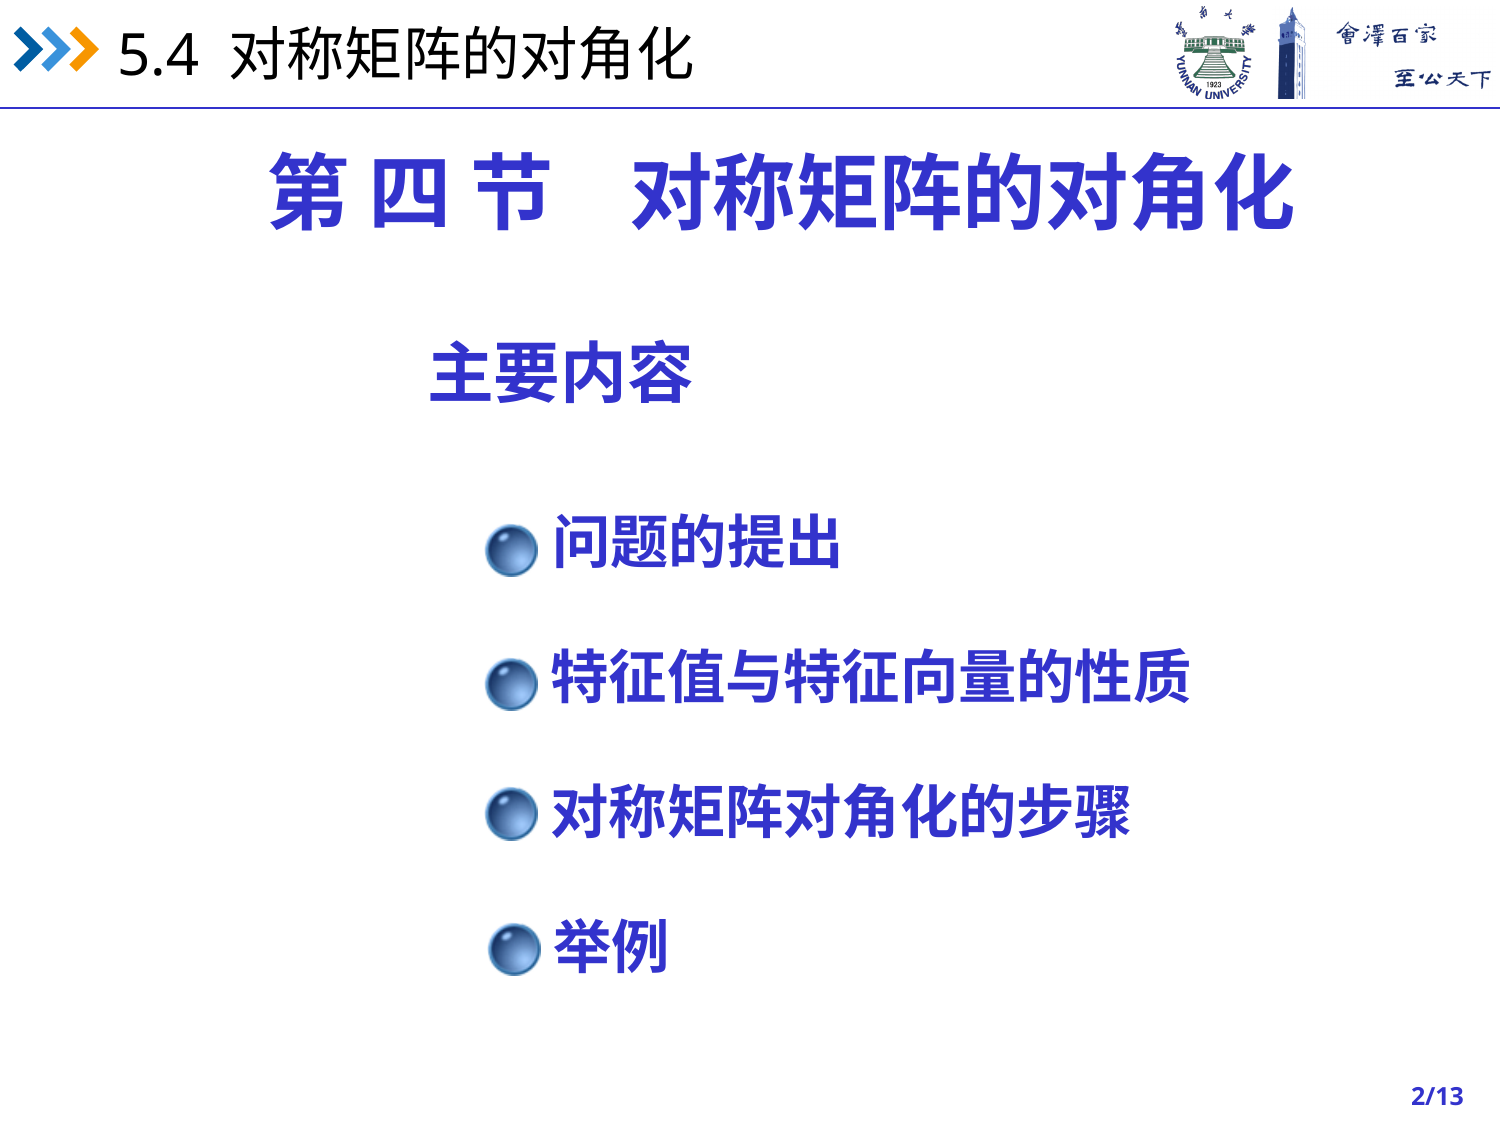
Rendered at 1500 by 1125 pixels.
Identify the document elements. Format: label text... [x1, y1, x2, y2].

picture [484, 523, 538, 577]
text_box 对称矩阵对角化的步骤 [535, 767, 1200, 853]
picture [1272, 6, 1496, 99]
text_box 特征值与特征向量的性质 [535, 632, 1288, 717]
text_box 问题的提出 [537, 498, 900, 583]
picture [1175, 6, 1256, 99]
picture [484, 657, 538, 711]
picture [487, 922, 541, 976]
text_box 主要内容 [412, 323, 800, 419]
text_box 第 四 节 对称矩阵的对角化 [149, 133, 1413, 249]
picture [484, 786, 538, 841]
text_box 举例 [538, 902, 716, 988]
